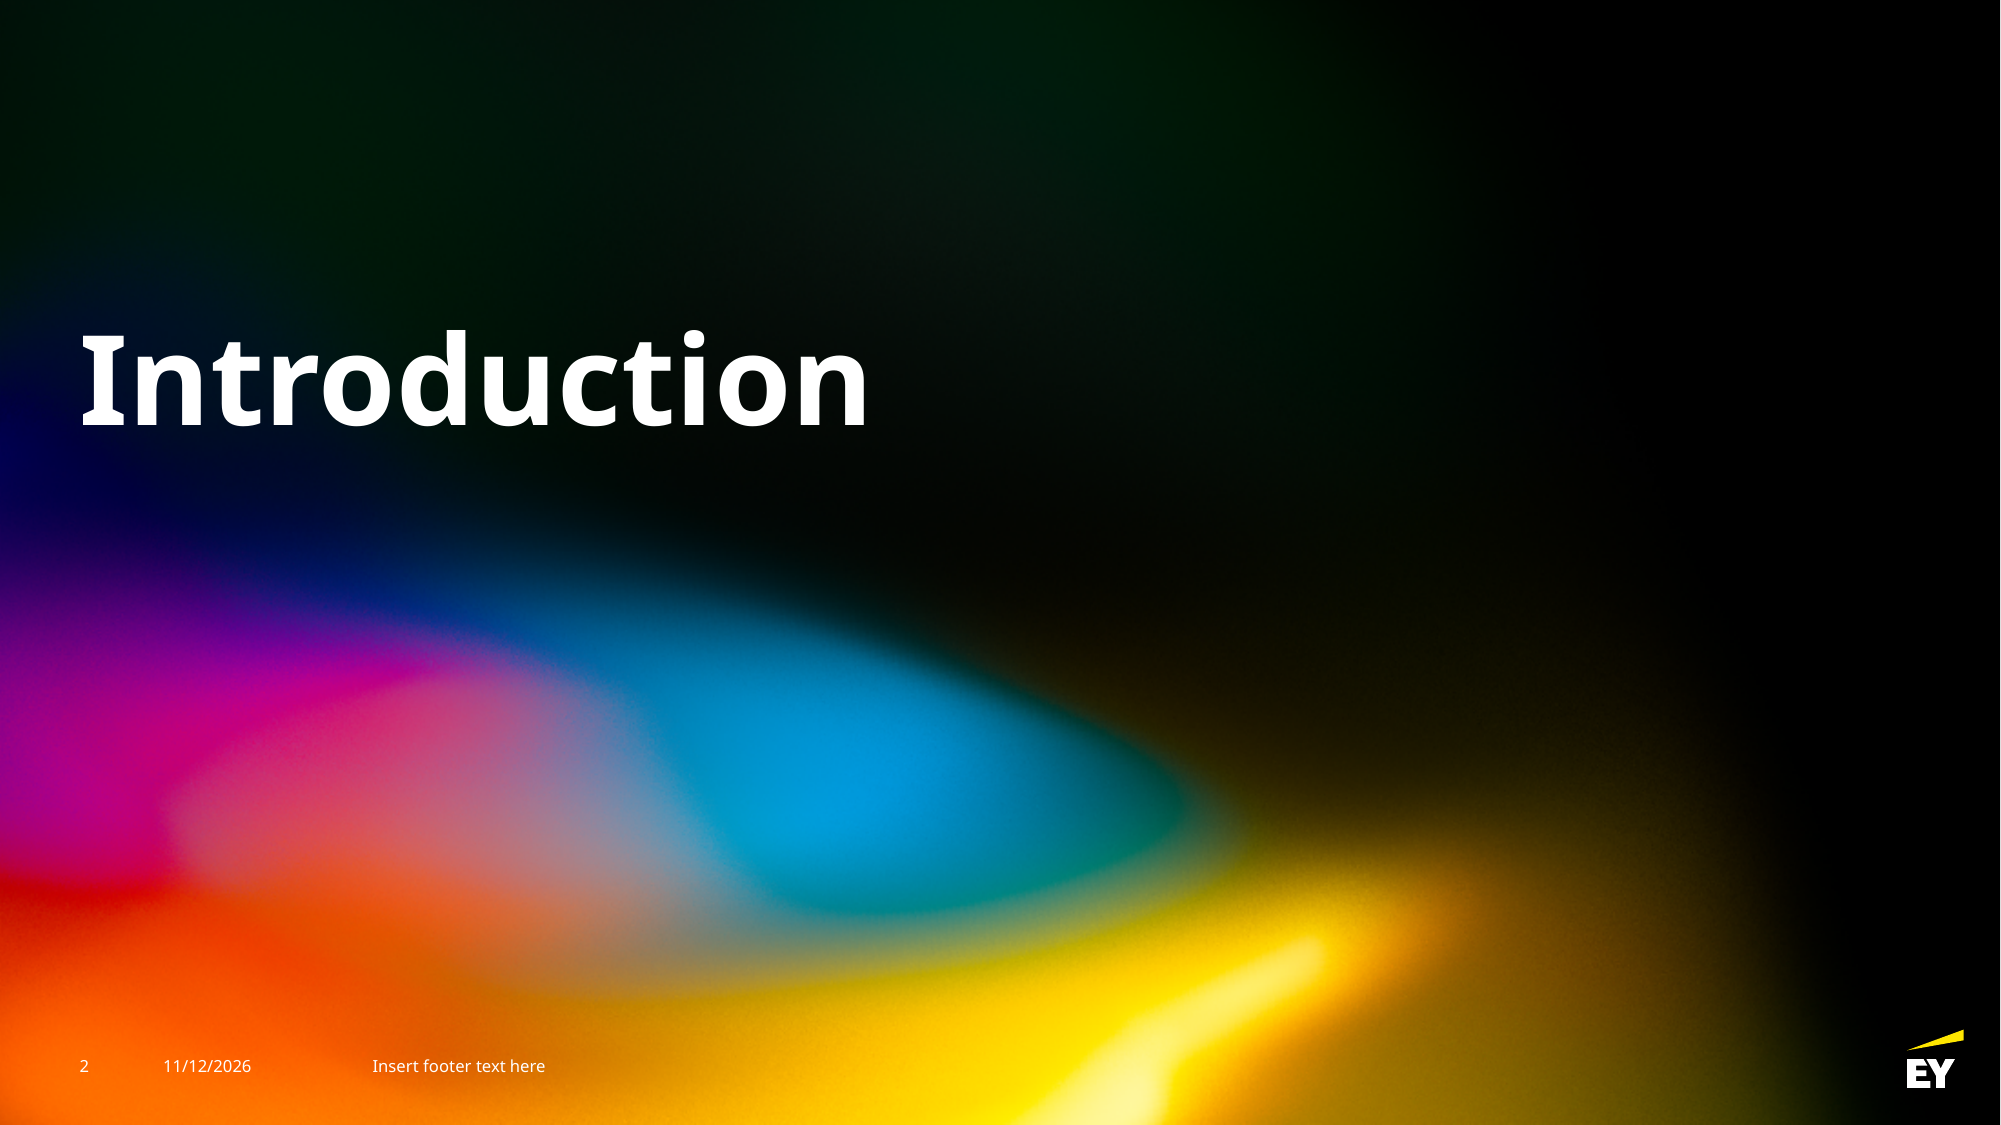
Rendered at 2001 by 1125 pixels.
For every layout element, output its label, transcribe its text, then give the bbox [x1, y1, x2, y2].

slide_number 2 [79, 1055, 164, 1077]
picture [0, 0, 2001, 1125]
footer Insert footer text here [372, 1055, 1000, 1077]
title Introduction [79, 323, 1293, 794]
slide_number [164, 1055, 372, 1077]
